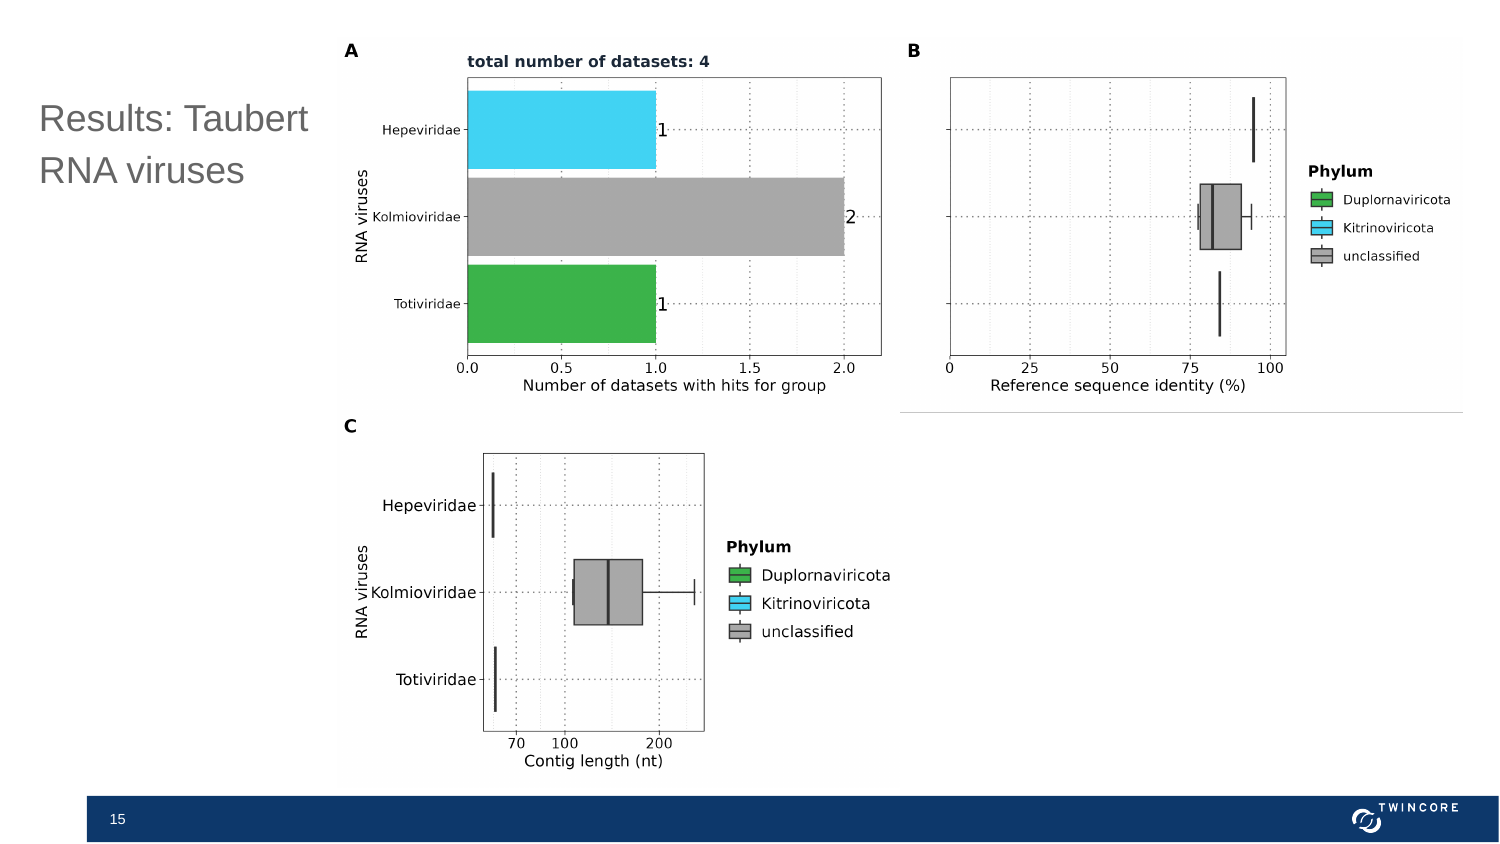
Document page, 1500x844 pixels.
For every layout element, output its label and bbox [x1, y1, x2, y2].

picture [1352, 803, 1458, 833]
picture [337, 37, 1463, 788]
